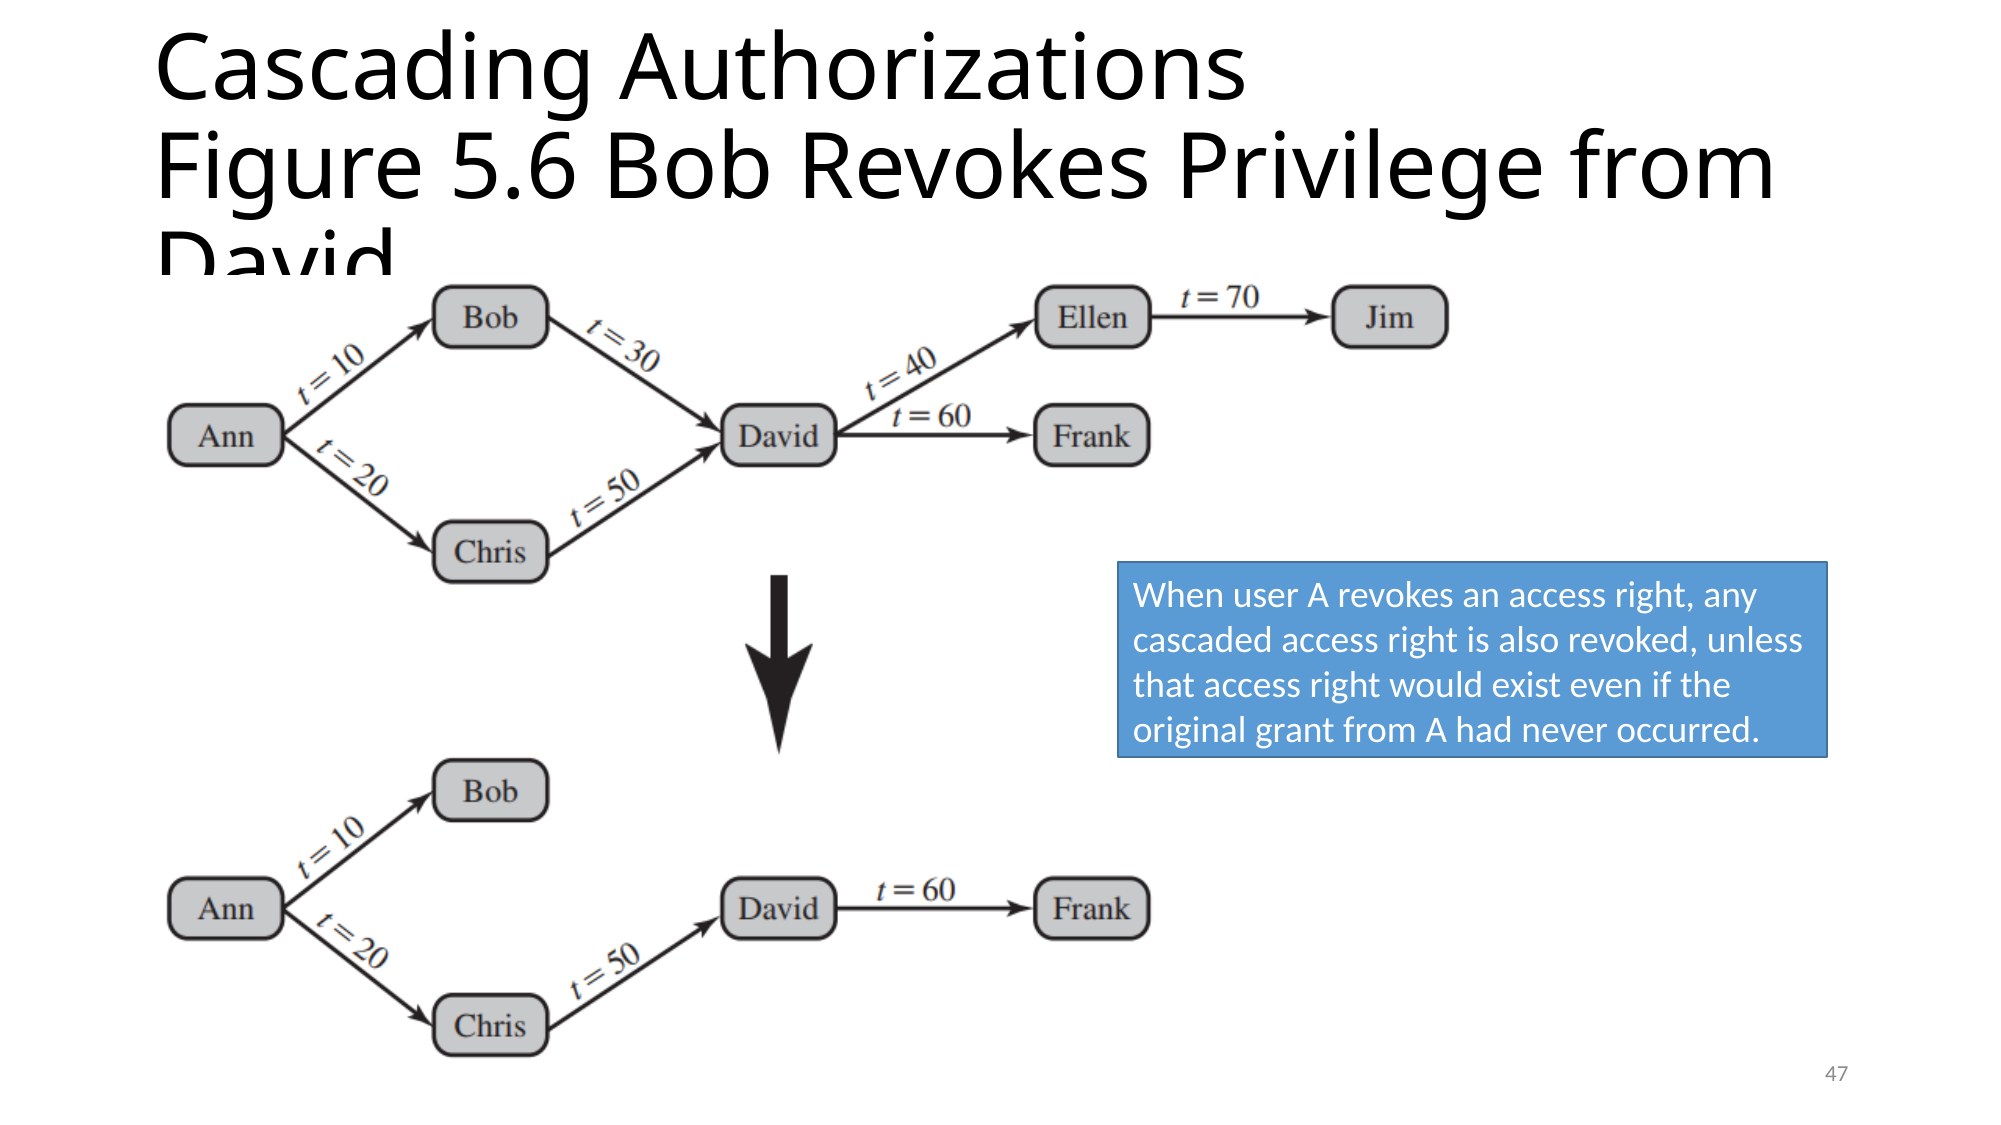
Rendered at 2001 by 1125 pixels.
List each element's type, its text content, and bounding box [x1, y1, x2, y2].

picture [161, 275, 1454, 1065]
slide_number 47 [1413, 1042, 1864, 1103]
text_box When user A revokes an access right, any cascaded access right is also revoked, unless that access right would exist even if the original grant from A had never occurred. [1454, 561, 1828, 758]
title Cascading Authorizations Figure 5.6 Bob Revokes Privilege from David [138, 60, 1864, 278]
